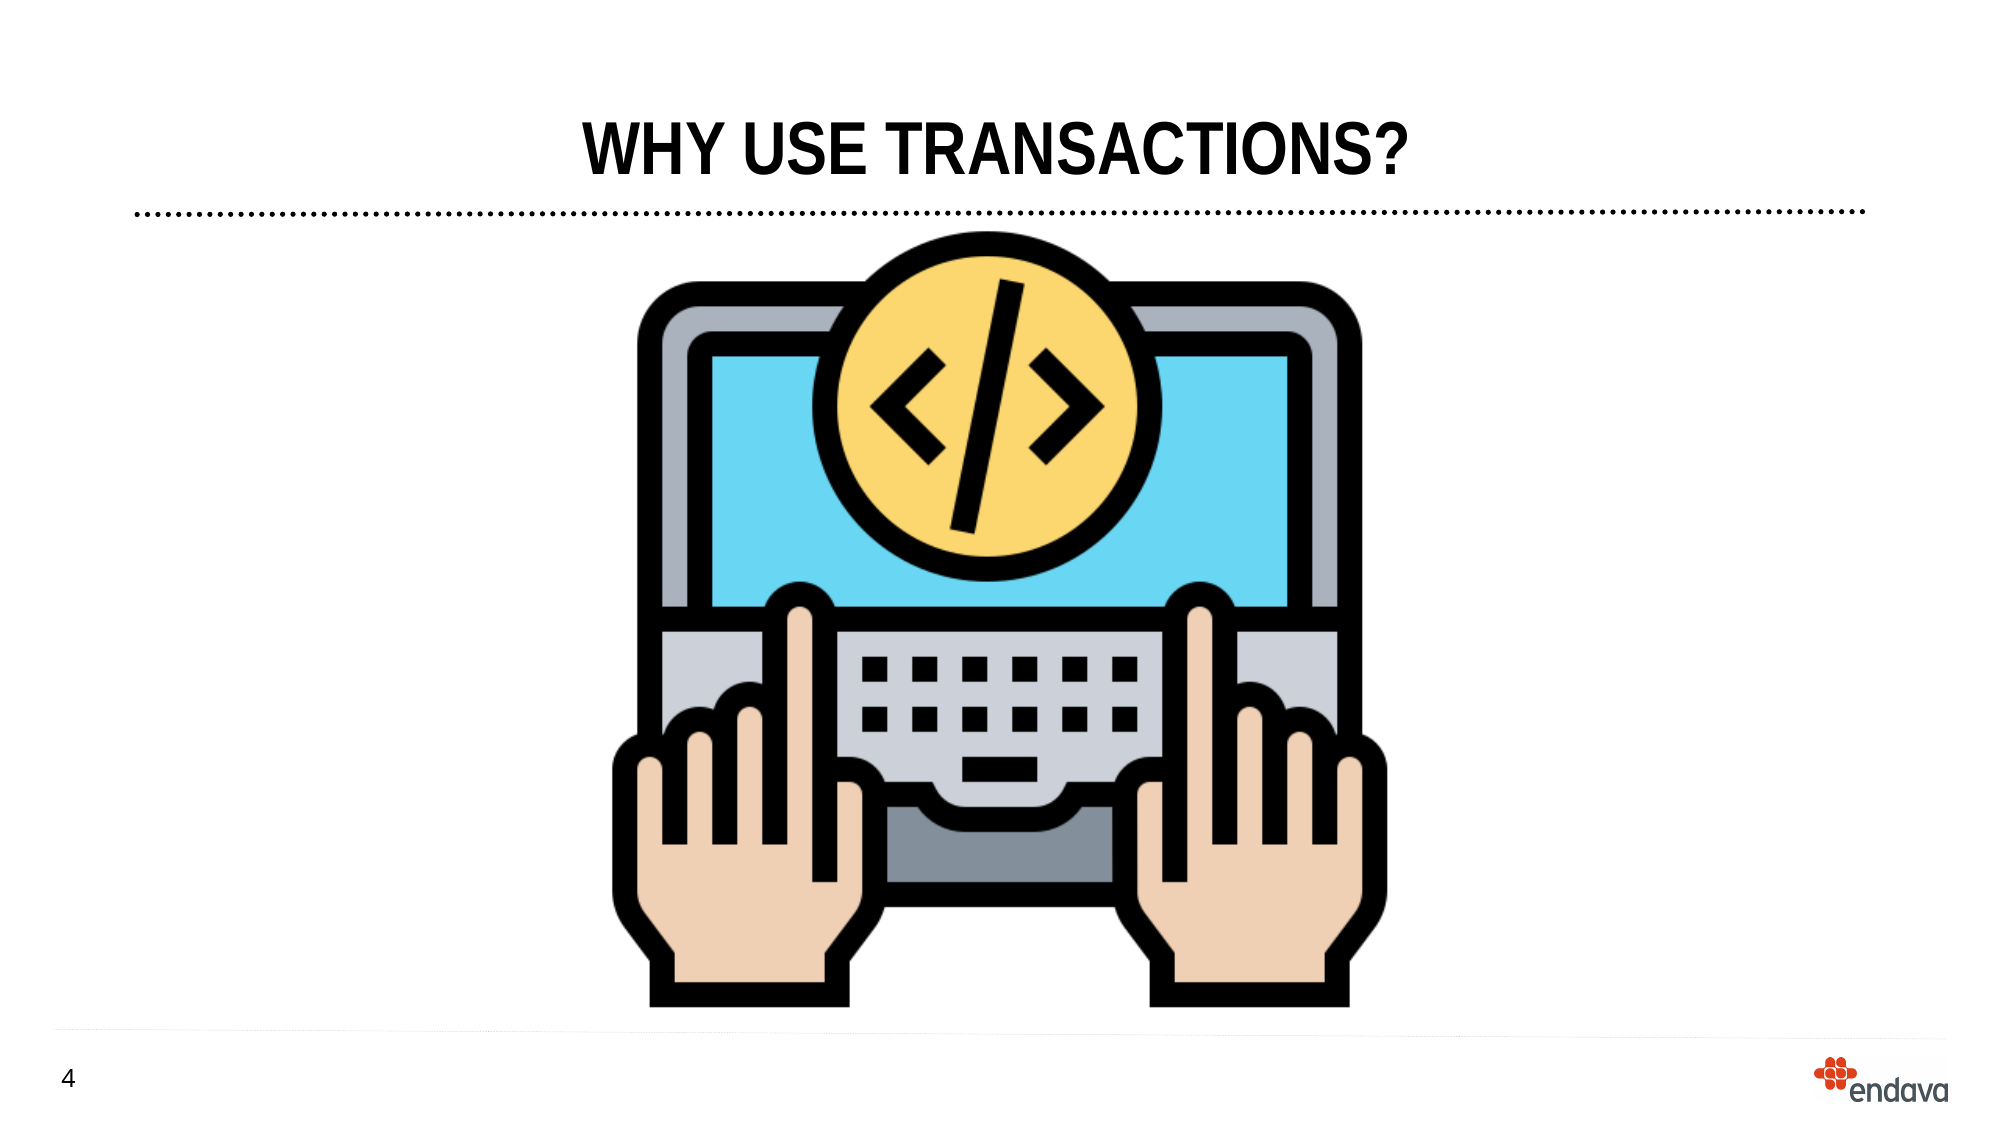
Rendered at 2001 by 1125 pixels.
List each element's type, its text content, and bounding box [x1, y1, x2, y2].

picture [1814, 1057, 1948, 1102]
picture [600, 219, 1400, 1020]
title Why use transactions? [198, 26, 1812, 195]
